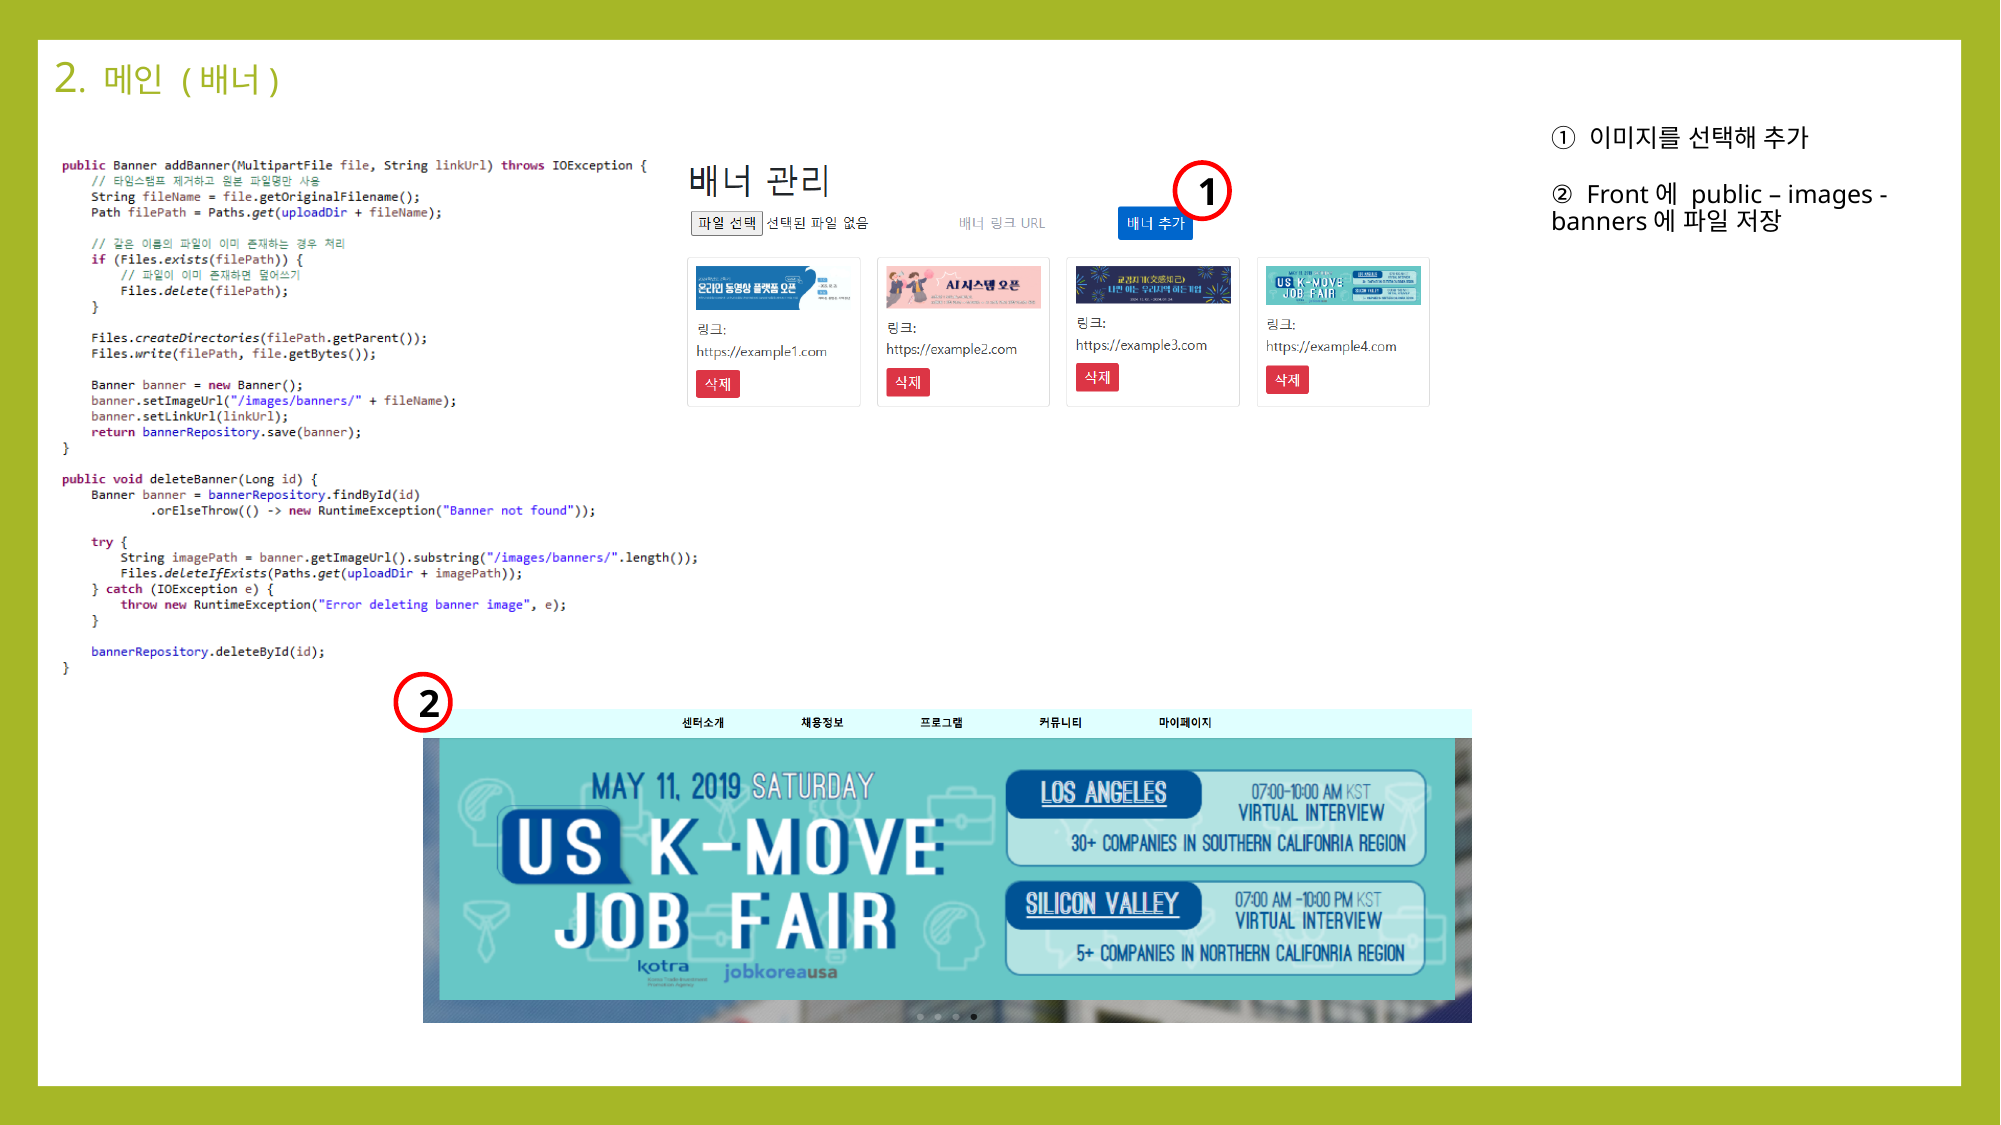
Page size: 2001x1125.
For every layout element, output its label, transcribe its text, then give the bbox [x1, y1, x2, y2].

text_box 2 [394, 691, 452, 732]
picture [422, 708, 1472, 1023]
picture [61, 129, 1529, 682]
title 2. 메인 (배너) [38, 39, 1960, 119]
list ① 이미지를 선택해 추가 ② Front에 public – images - banners에 파일 저장 [1528, 118, 1960, 1089]
